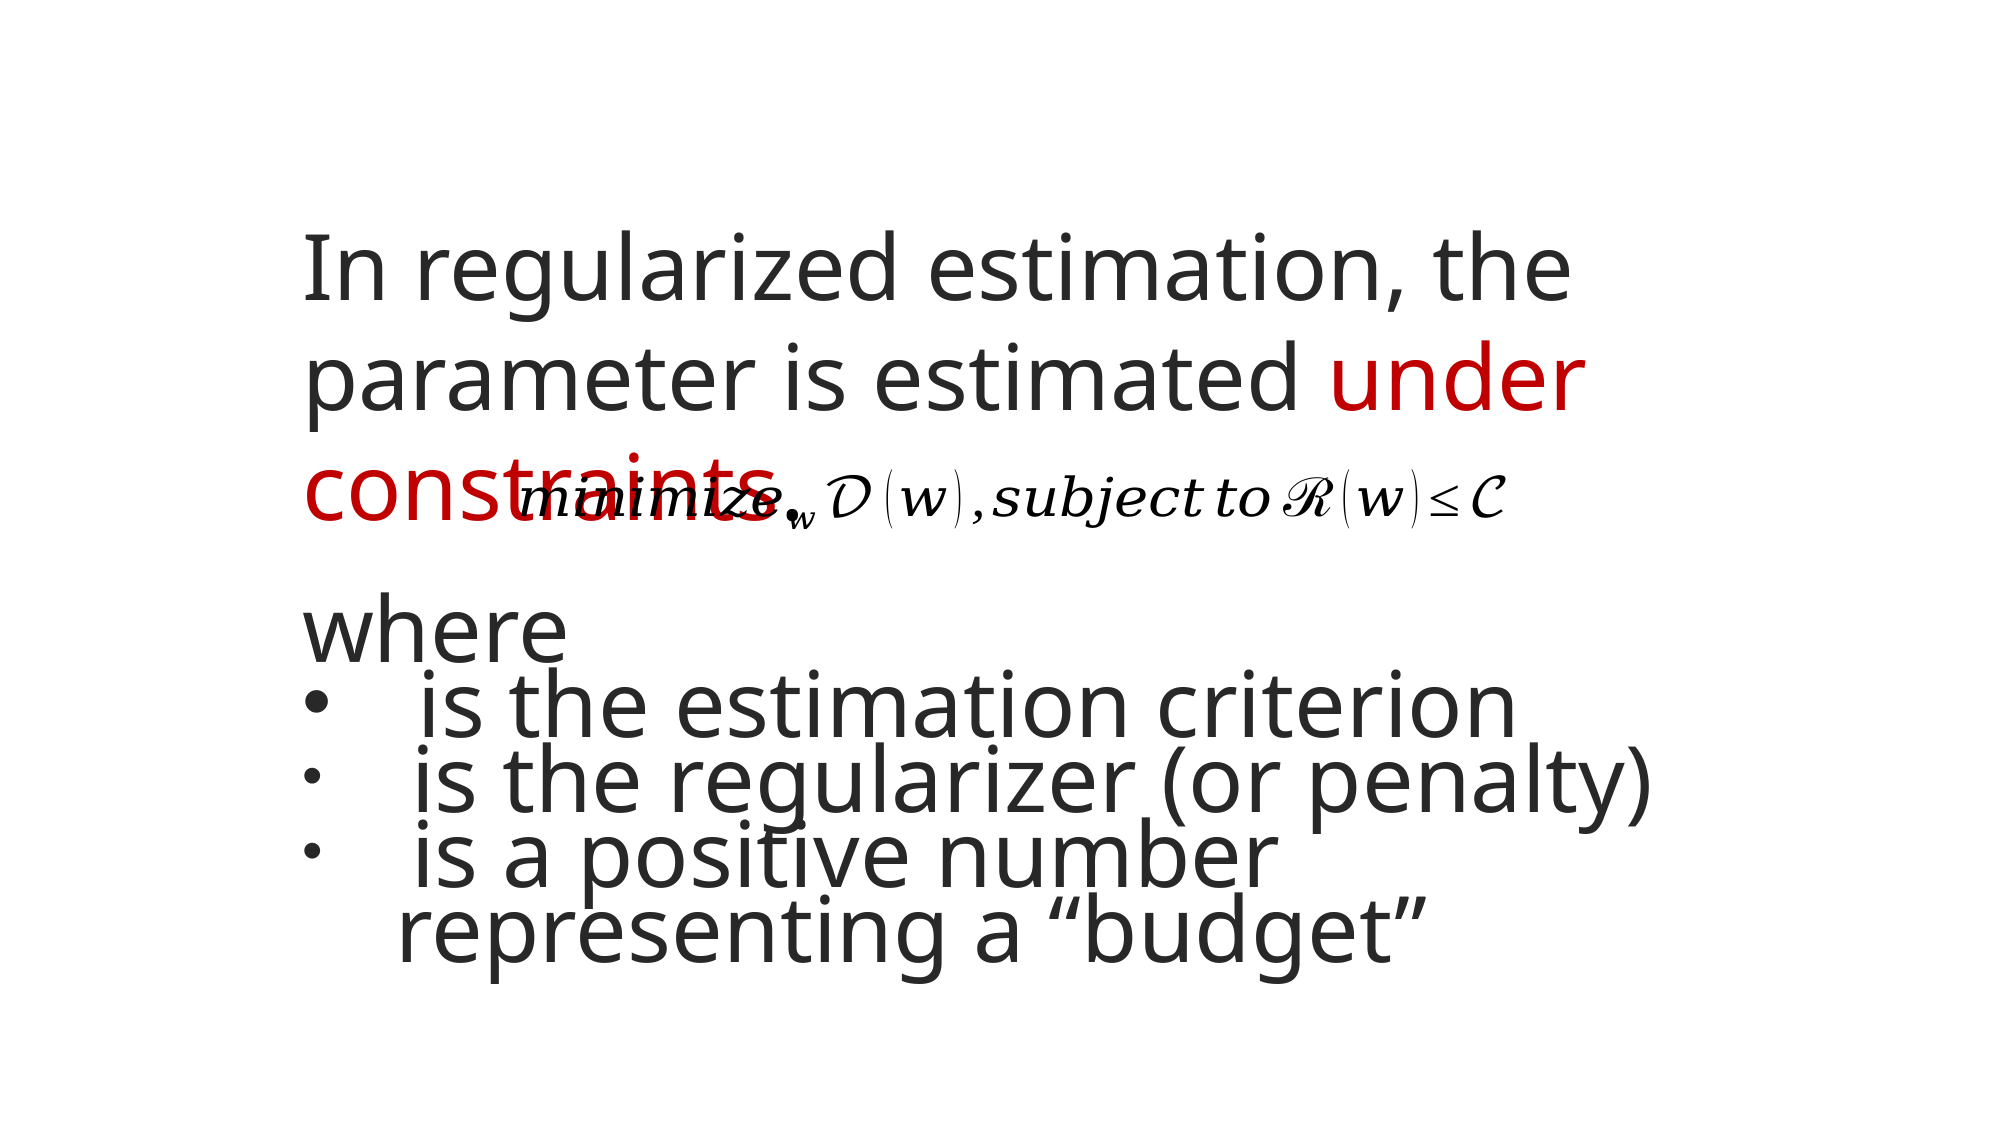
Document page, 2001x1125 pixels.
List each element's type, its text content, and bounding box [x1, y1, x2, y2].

text_box In regularized estimation, the parameter is estimated under constraints. [287, 201, 1713, 547]
